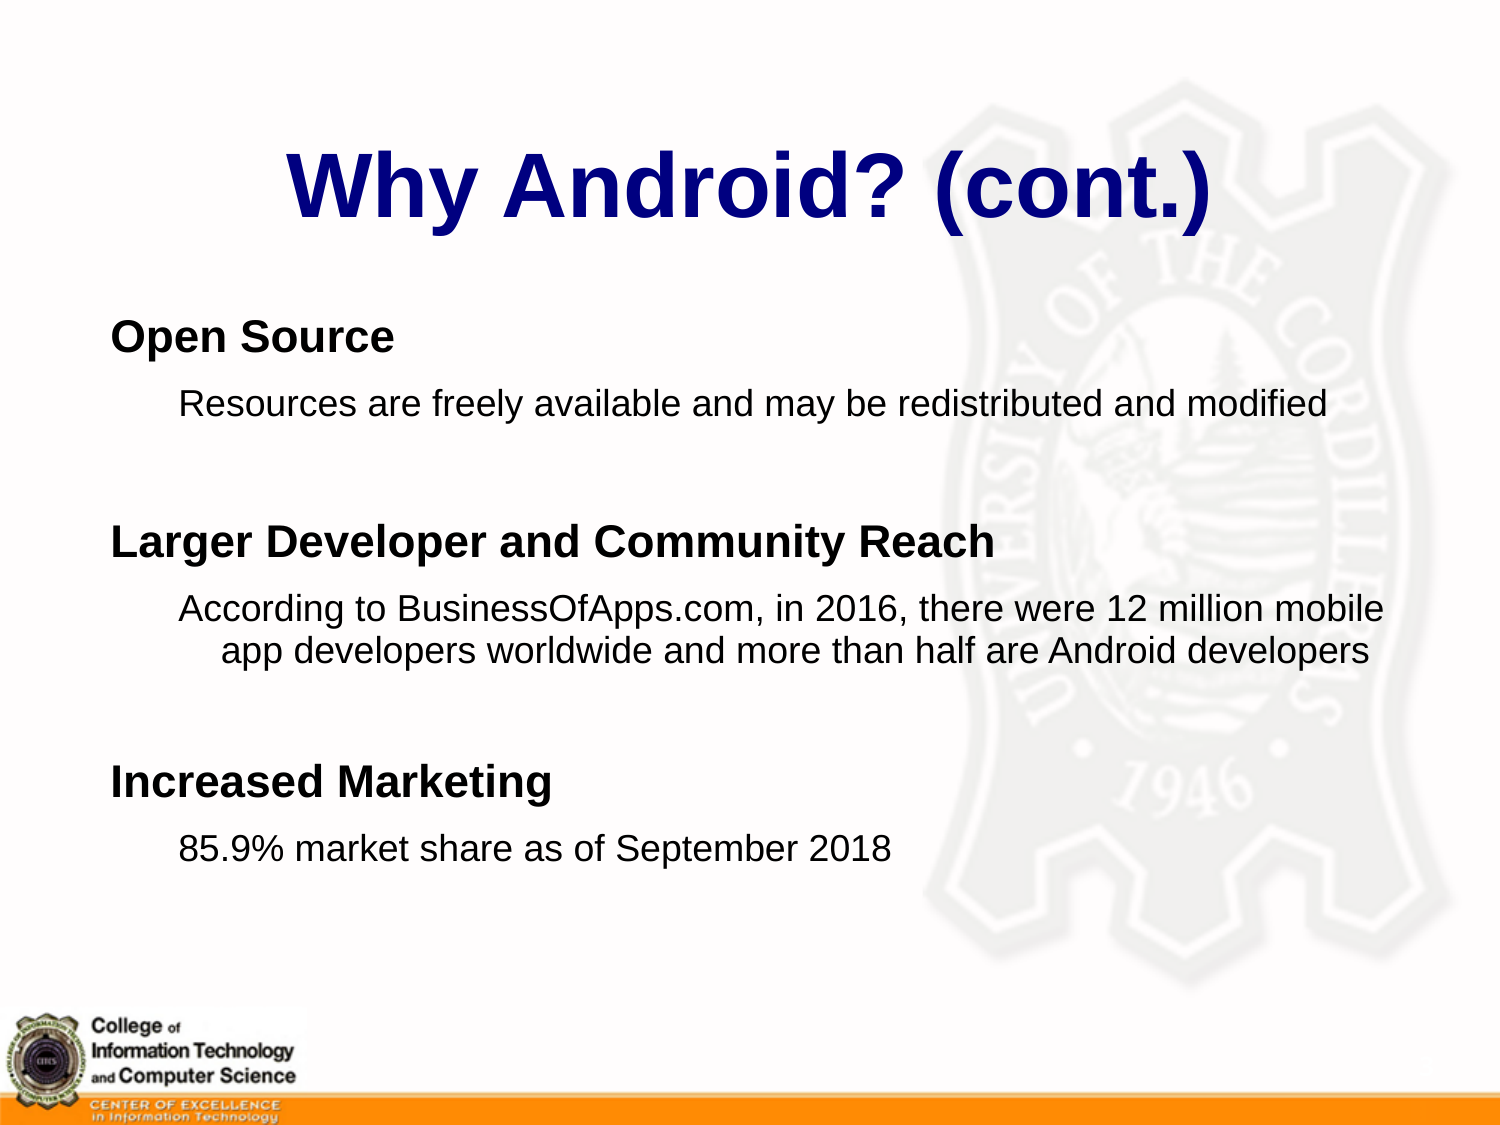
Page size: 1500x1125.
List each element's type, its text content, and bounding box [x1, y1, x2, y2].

picture [0, 0, 1500, 1125]
list Open Source Resources are freely available and may be redistributed and modified Larger Developer and Community Reach According to BusinessOfApps.com, in 2016, there were 12 million mobile app developers worldwide and more than half are Android developers Increased Marketing 85.9% market share as of September 2018 [110, 308, 1391, 1017]
title Why Android? (cont.) [110, 93, 1391, 281]
